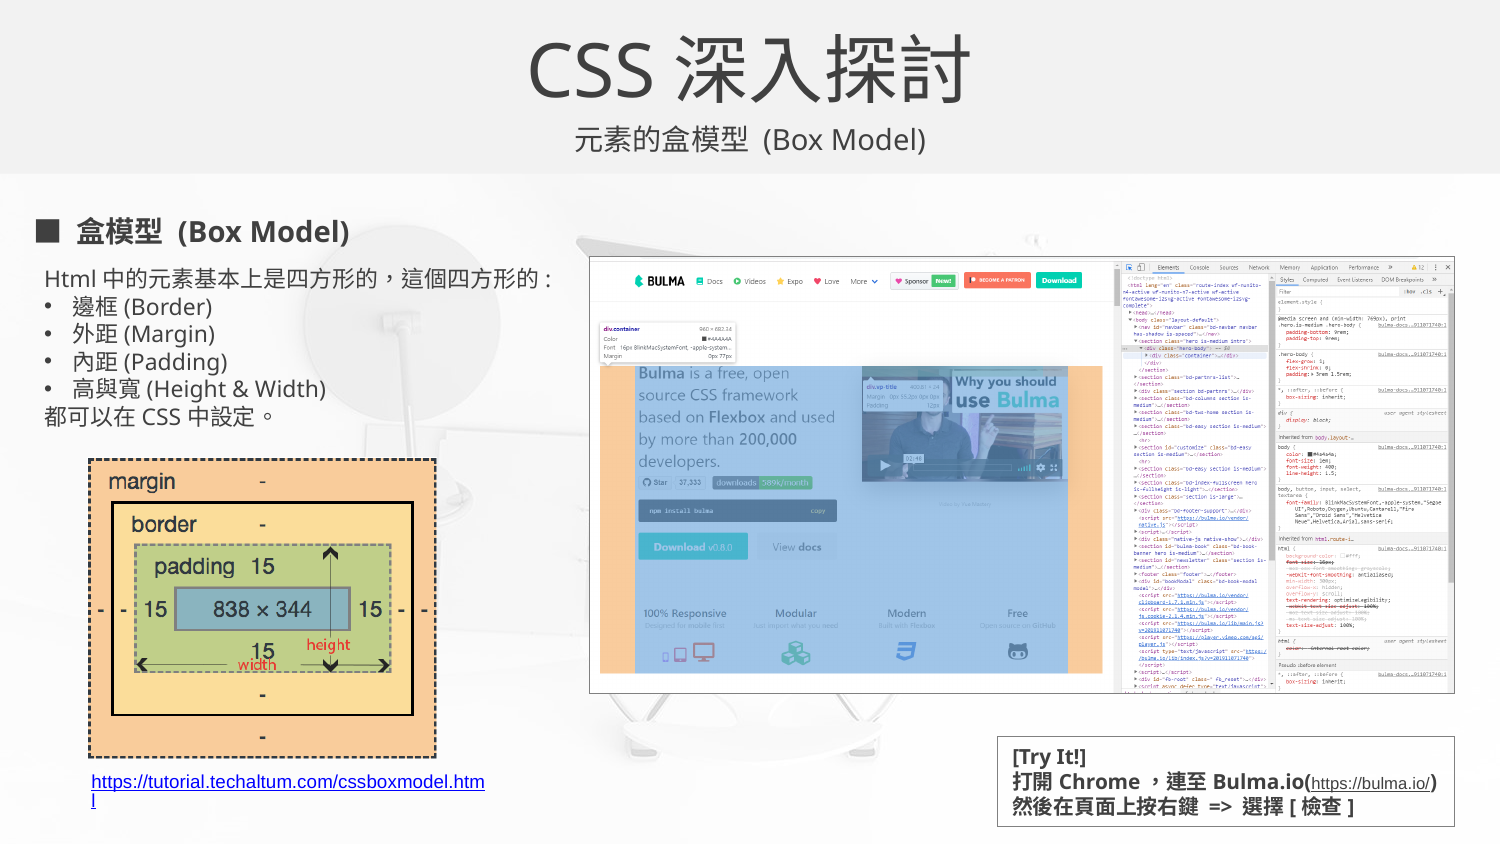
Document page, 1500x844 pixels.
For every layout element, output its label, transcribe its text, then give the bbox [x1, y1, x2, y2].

picture [0, 174, 1500, 844]
text_box [Try It!] 打開Chrome，連至Bulma.io(https://bulma.io/) 然後在頁面上按右鍵 => 選擇[檢查] [997, 736, 1455, 827]
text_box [76, 456, 503, 801]
list 元素的盒模型 (Box Model) [0, 115, 1500, 162]
text_box Html中的元素基本上是四方形的，這個四方形的: 邊框(Border) 外距(Margin) 內距(Padding) 高與寬(Height & Width) 都可以在CSS中設定。 [29, 257, 585, 438]
text_box ■ 盒模型 (Box Model) [18, 206, 934, 257]
list CSS深入探討 [0, 20, 1500, 115]
